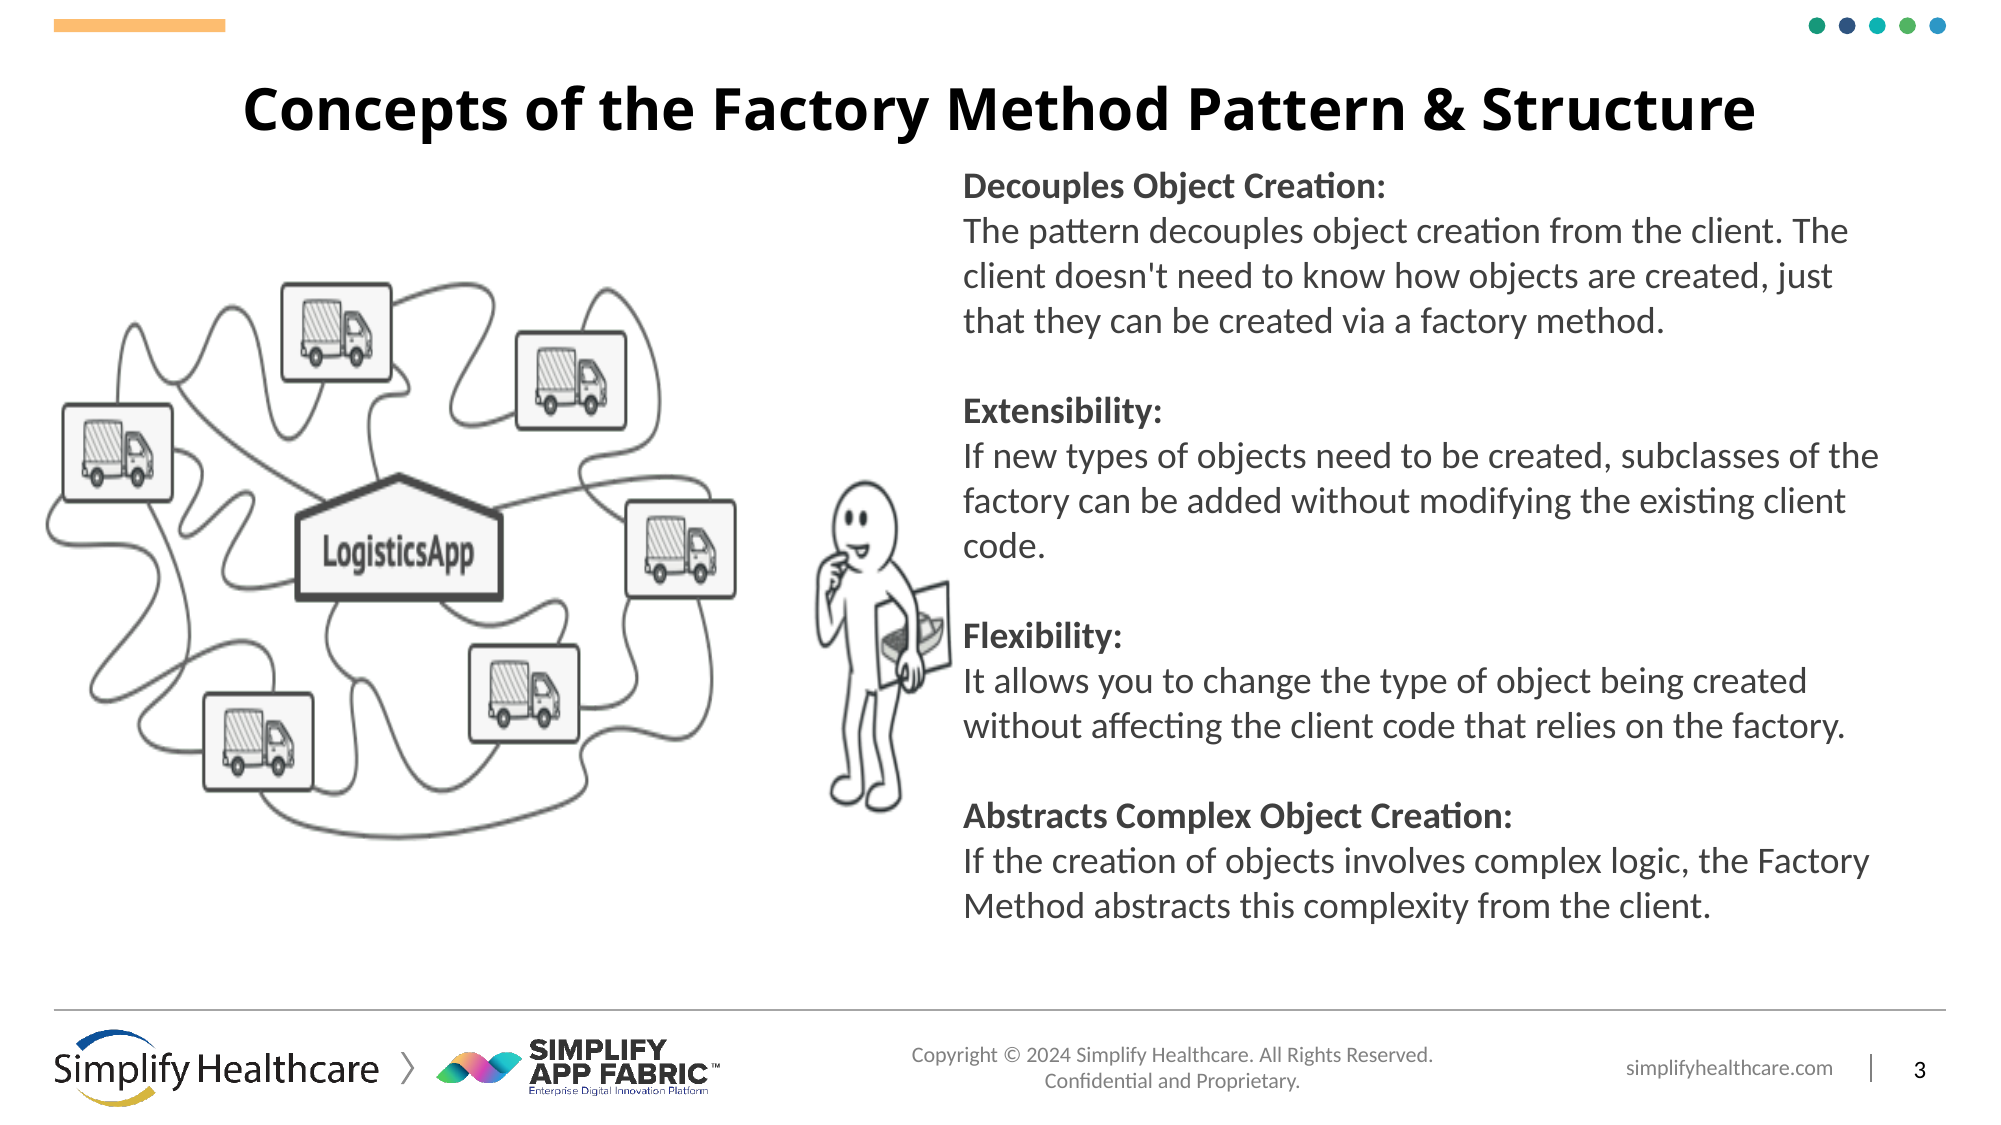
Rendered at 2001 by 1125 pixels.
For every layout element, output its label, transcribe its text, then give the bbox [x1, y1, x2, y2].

picture [432, 1035, 723, 1100]
text_box Decouples Object Creation: The pattern decouples object creation from the client. The client doesn't need to know how objects are created, just that they can be created via a factory method. Extensibility: If new types of objects need to be created, subclasses of the factory can be added without modifying the existing client code. Flexibility: It allows you to change the type of object being created without affecting the client code that relies on the factory. Abstracts Complex Object Creation: If the creation of objects involves complex logic, the Factory Method abstracts this complexity from the client. [948, 153, 1908, 934]
title Concepts of the Factory Method Pattern & Structure [53, 72, 1947, 176]
picture [51, 1025, 381, 1111]
picture [32, 261, 970, 863]
